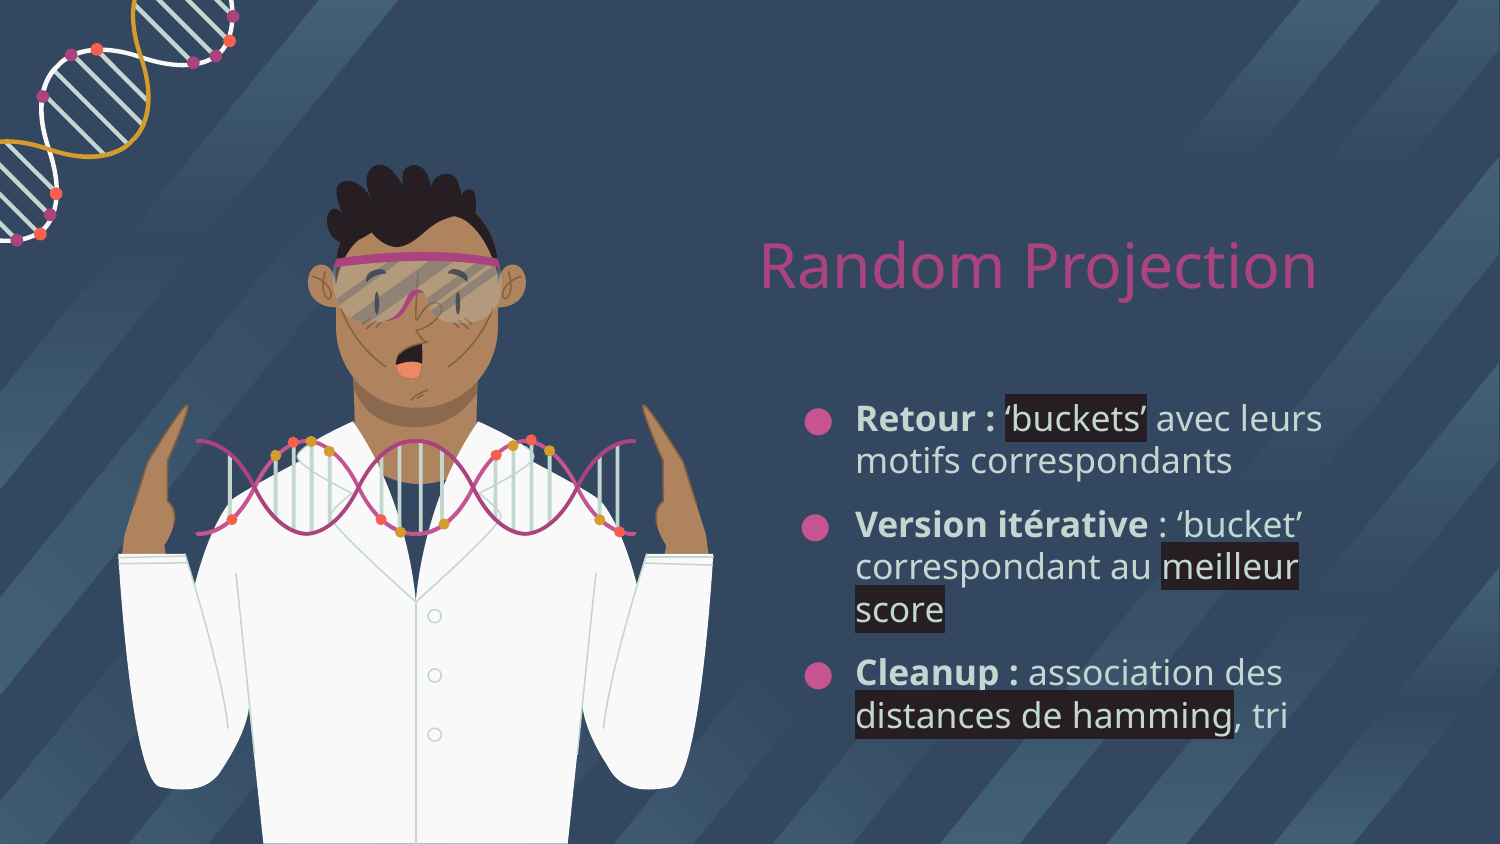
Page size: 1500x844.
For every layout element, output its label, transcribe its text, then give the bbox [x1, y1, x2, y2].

subtitle Retour : ‘buckets’ avec leurs motifs correspondants Version itérative : ‘bucket’ correspondant au meilleur score Cleanup : association des distances de hamming, tri [764, 330, 1382, 802]
title Random Projection [743, 224, 1438, 302]
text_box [118, 164, 714, 844]
